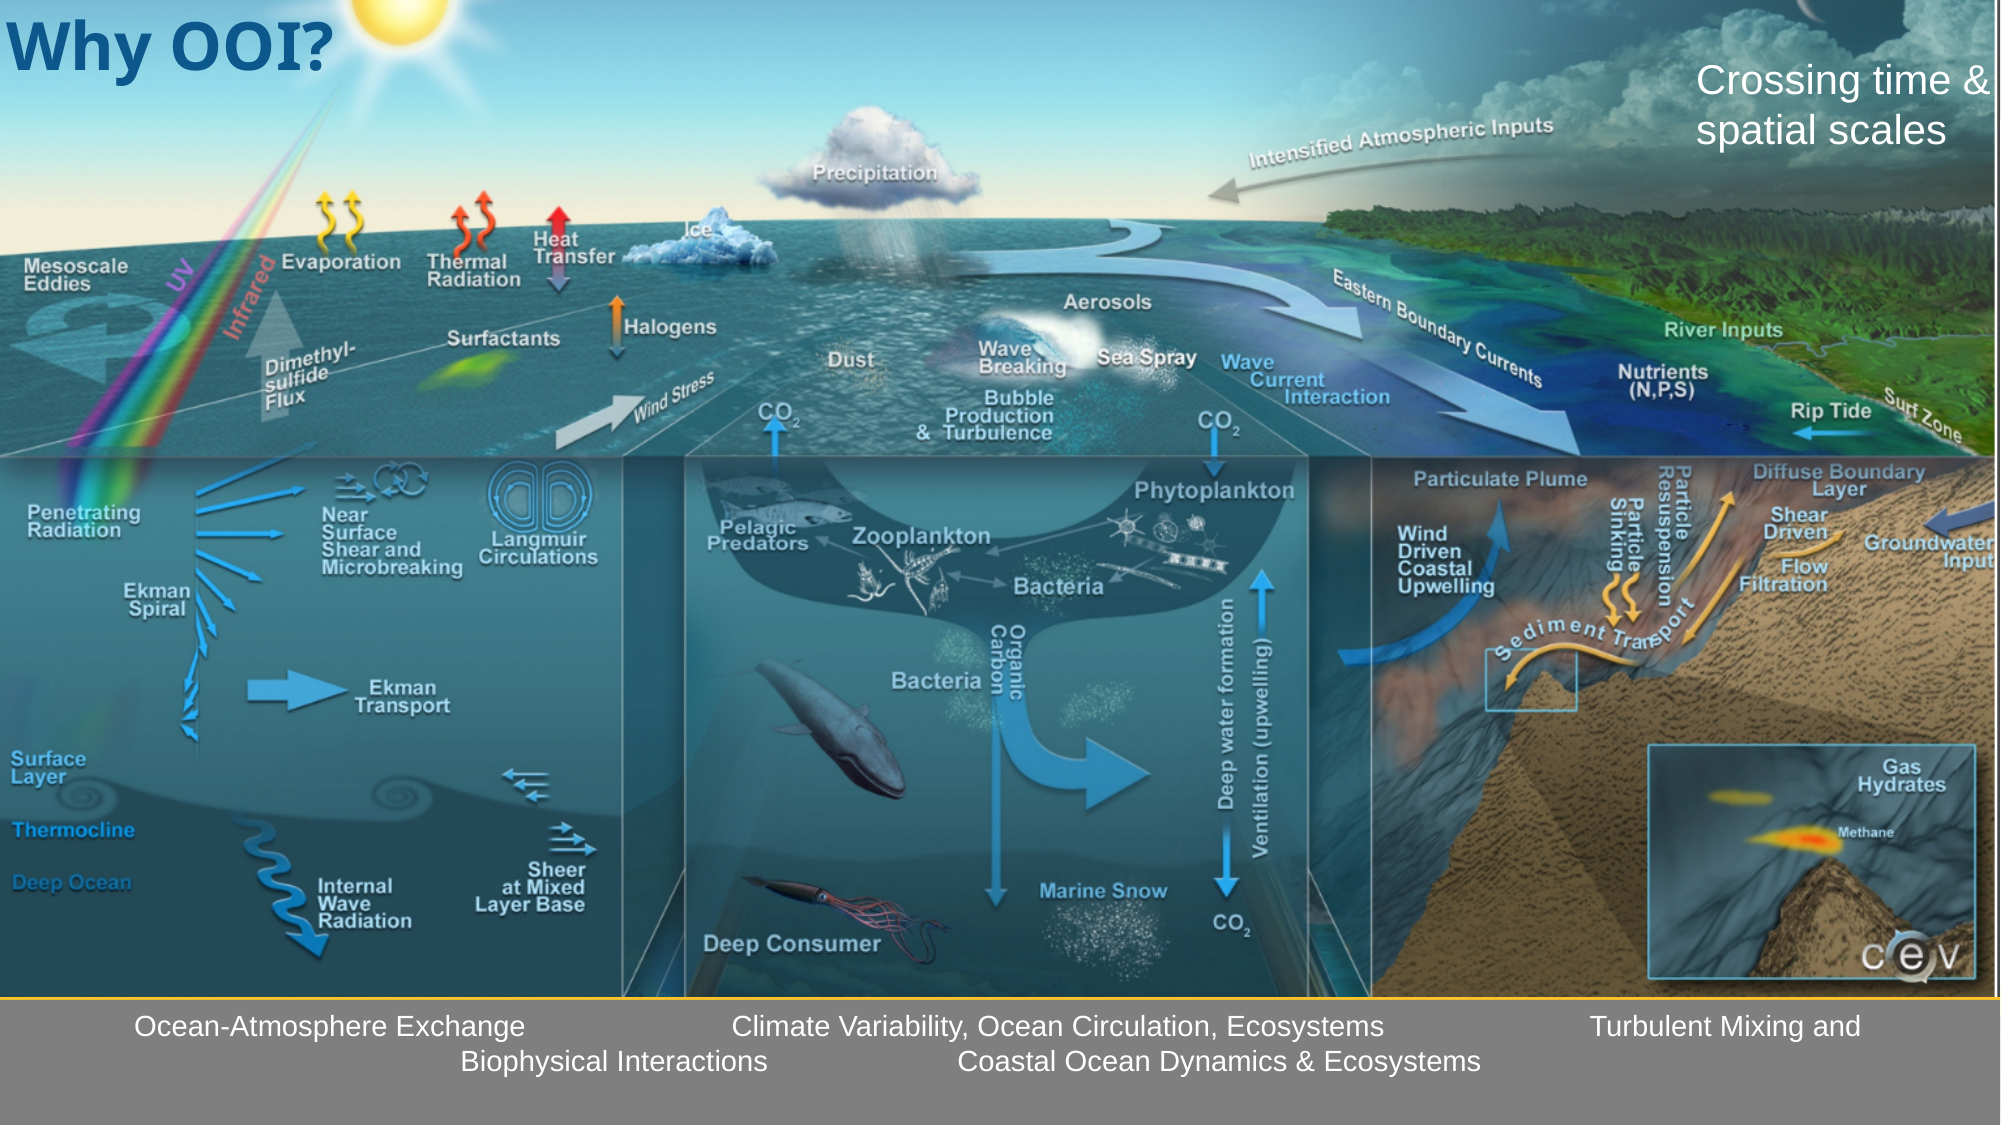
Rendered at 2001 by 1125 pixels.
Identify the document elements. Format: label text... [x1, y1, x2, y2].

text_box Ocean-Atmosphere Exchange Climate Variability, Ocean Circulation, Ecosystems Turbulent Mixing and Biophysical Interactions Coastal Ocean Dynamics & Ecosystems [0, 1005, 2000, 1125]
picture [0, 0, 2001, 1125]
